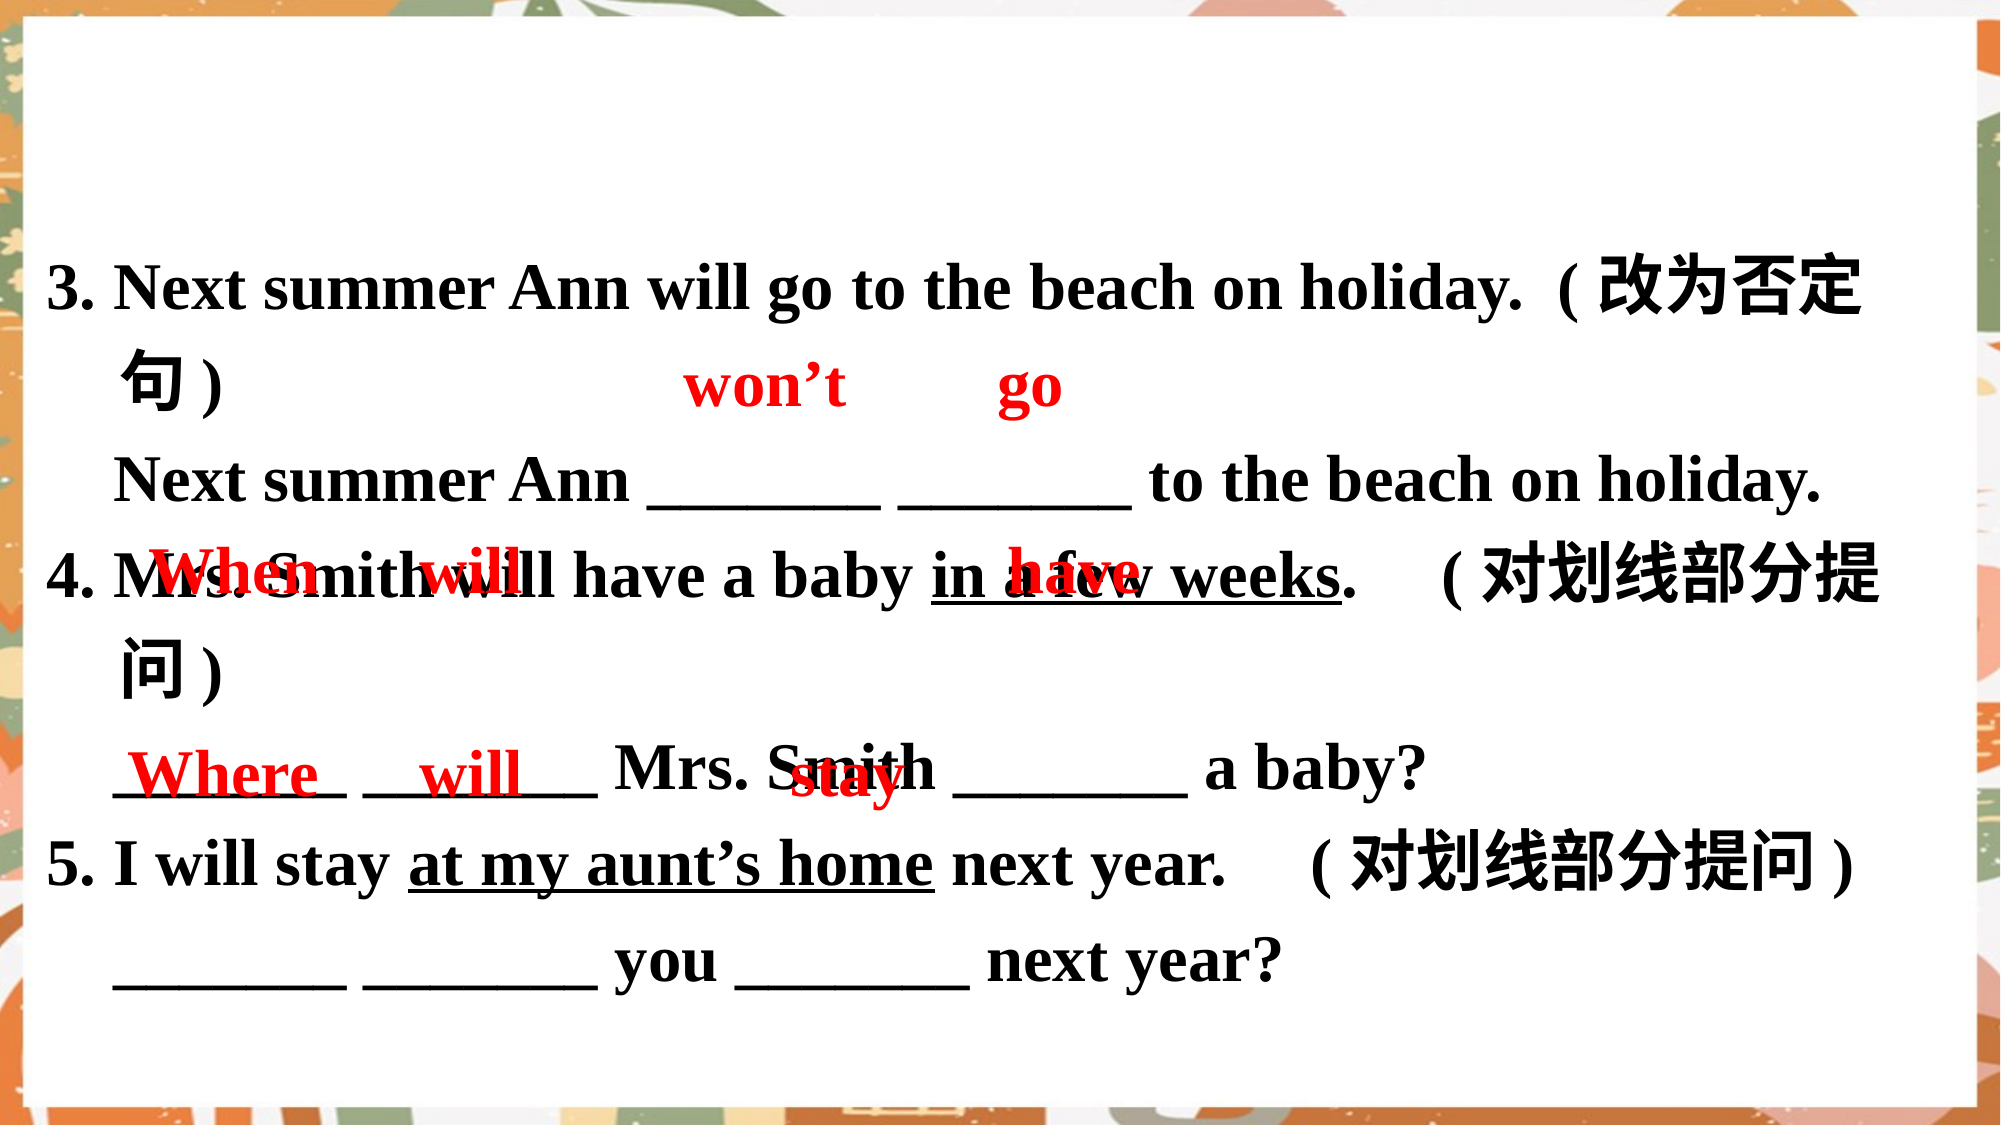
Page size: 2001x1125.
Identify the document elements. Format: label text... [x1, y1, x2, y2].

text_box Where will stay [112, 706, 1036, 817]
text_box won’t go [669, 316, 1170, 428]
text_box When will have [133, 503, 1225, 614]
picture [0, 0, 2001, 1125]
text_box 3. Next summer Ann will go to the beach on holiday. (改为否定句) Next summer Ann _______ _______ to the beach on holiday. 4. Mrs. Smith will have a baby in a few weeks. (对划线部分提问) _______ _______ Mrs. Smith _______ a baby? 5. I will stay at my aunt’s home next year. (对划线部分提问) _______ _______ you _______ next year? [31, 219, 1977, 1002]
